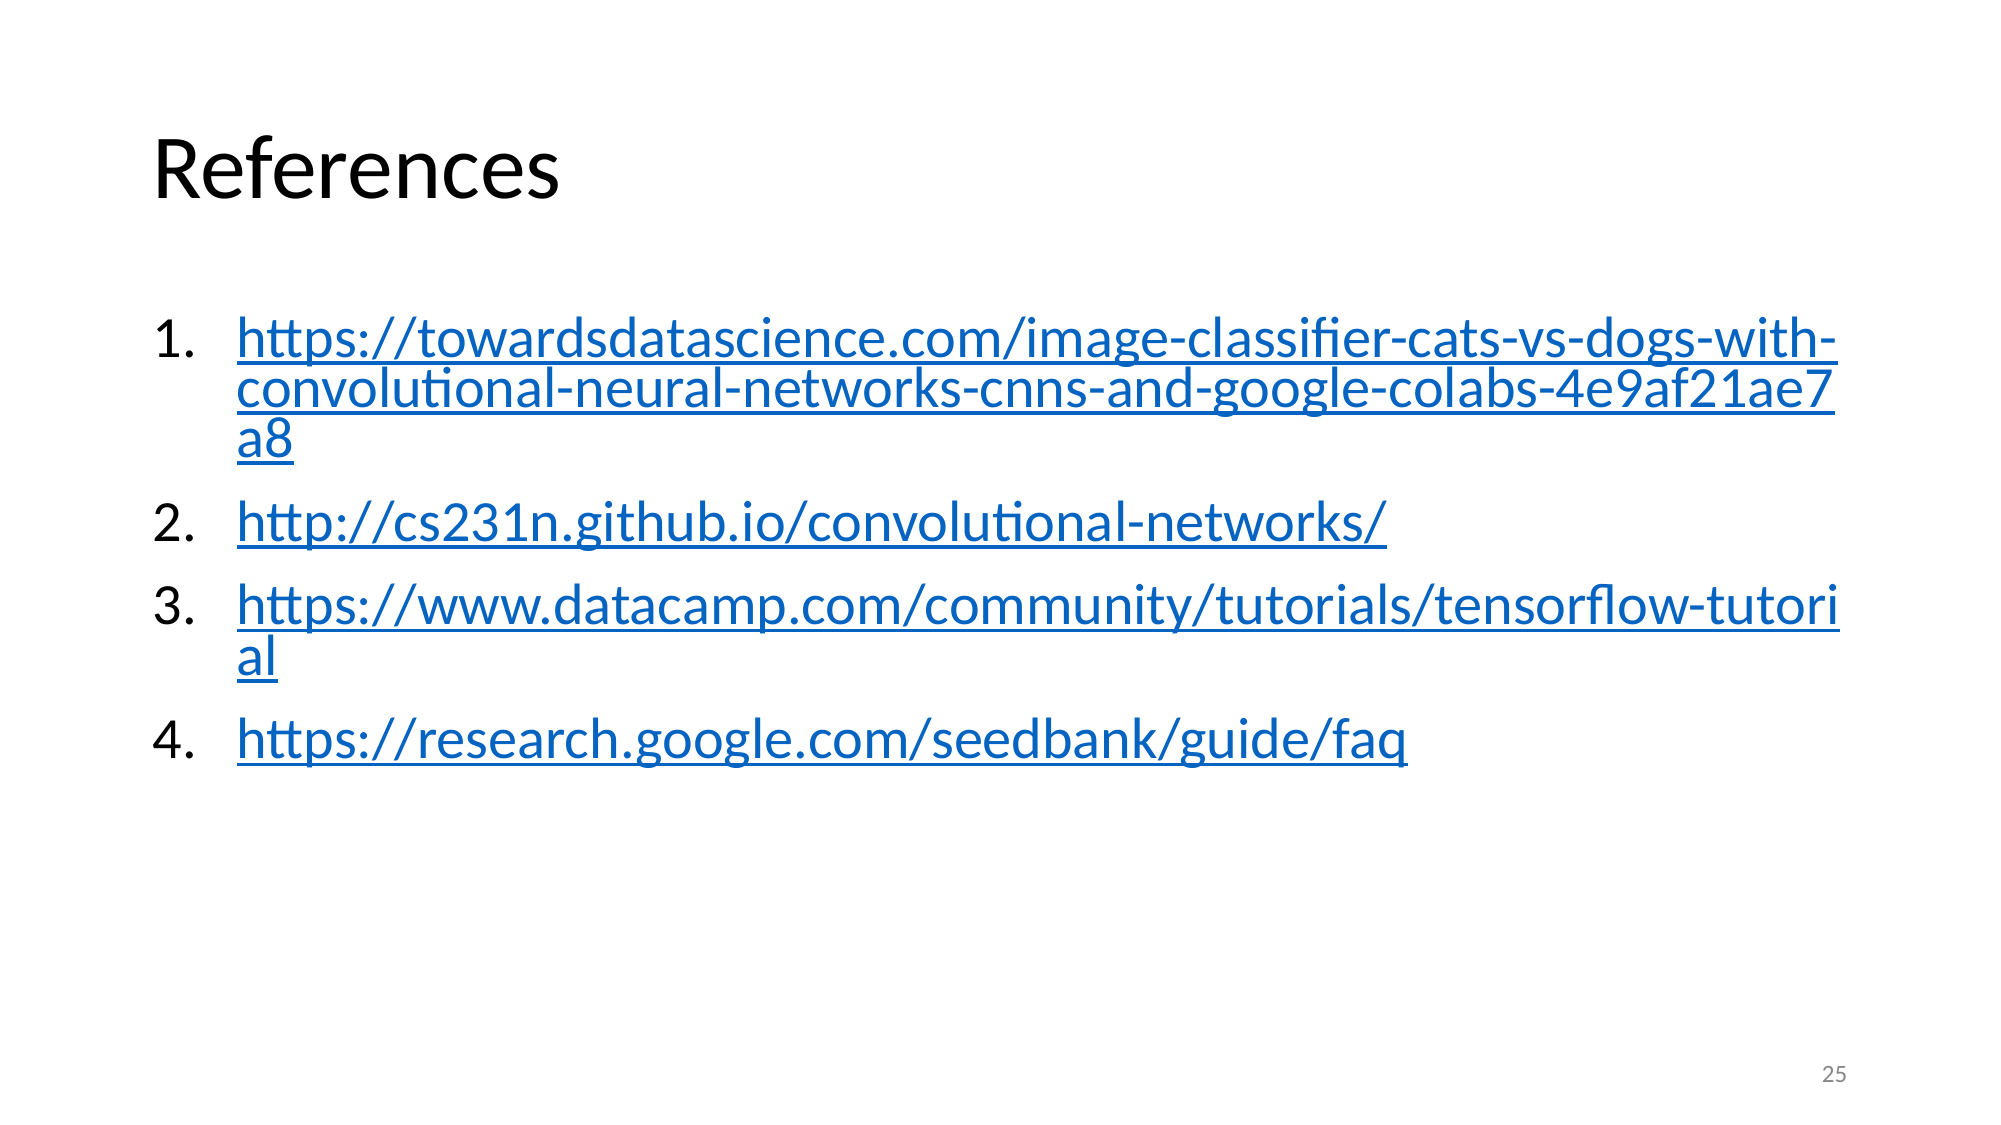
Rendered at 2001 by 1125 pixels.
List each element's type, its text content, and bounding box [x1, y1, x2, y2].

title References [137, 59, 1863, 278]
slide_number ‹#› [1412, 1042, 1863, 1103]
list https://towardsdatascience.com/image-classifier-cats-vs-dogs-with-convolutional-neural-networks-cnns-and-google-colabs-4e9af21ae7a8 http://cs231n.github.io/convolutional-networks/ https://www.datacamp.com/community/tutorials/tensorflow-tutorial https://research.google.com/seedbank/guide/faq [137, 299, 1863, 1014]
